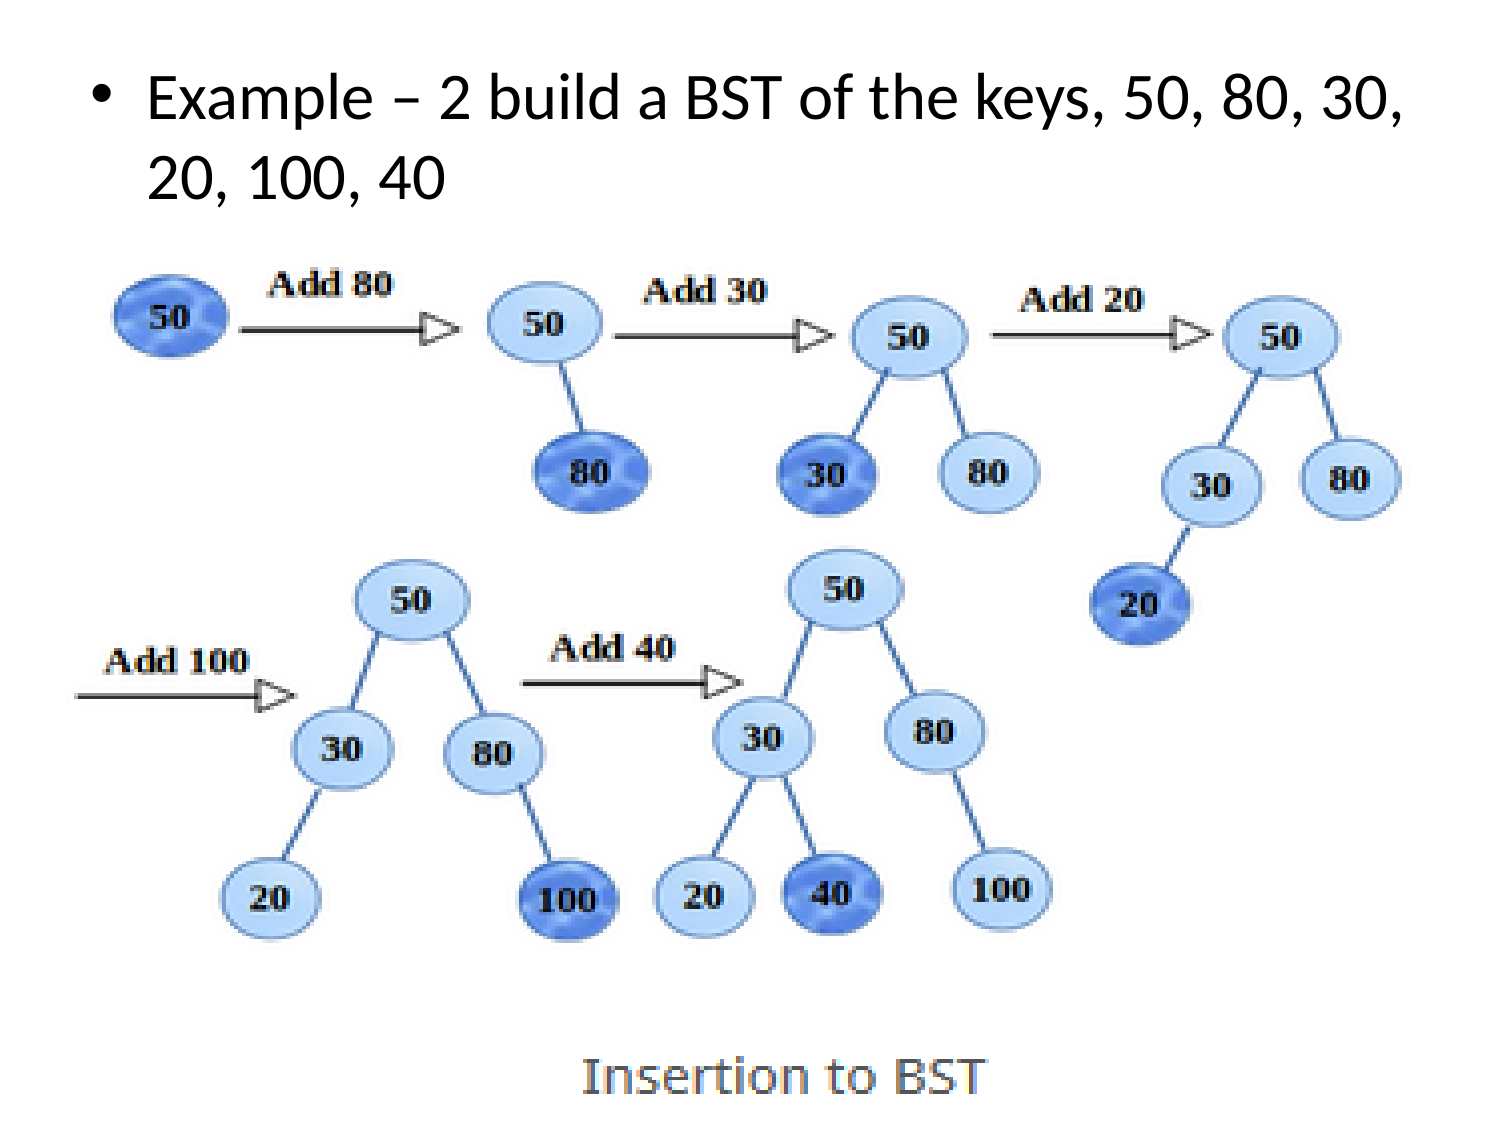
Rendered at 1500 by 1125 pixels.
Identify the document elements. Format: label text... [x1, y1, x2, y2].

list Example – 2 build a BST of the keys, 50, 80, 30, 20, 100, 40 [75, 45, 1425, 235]
picture [49, 237, 1476, 1125]
